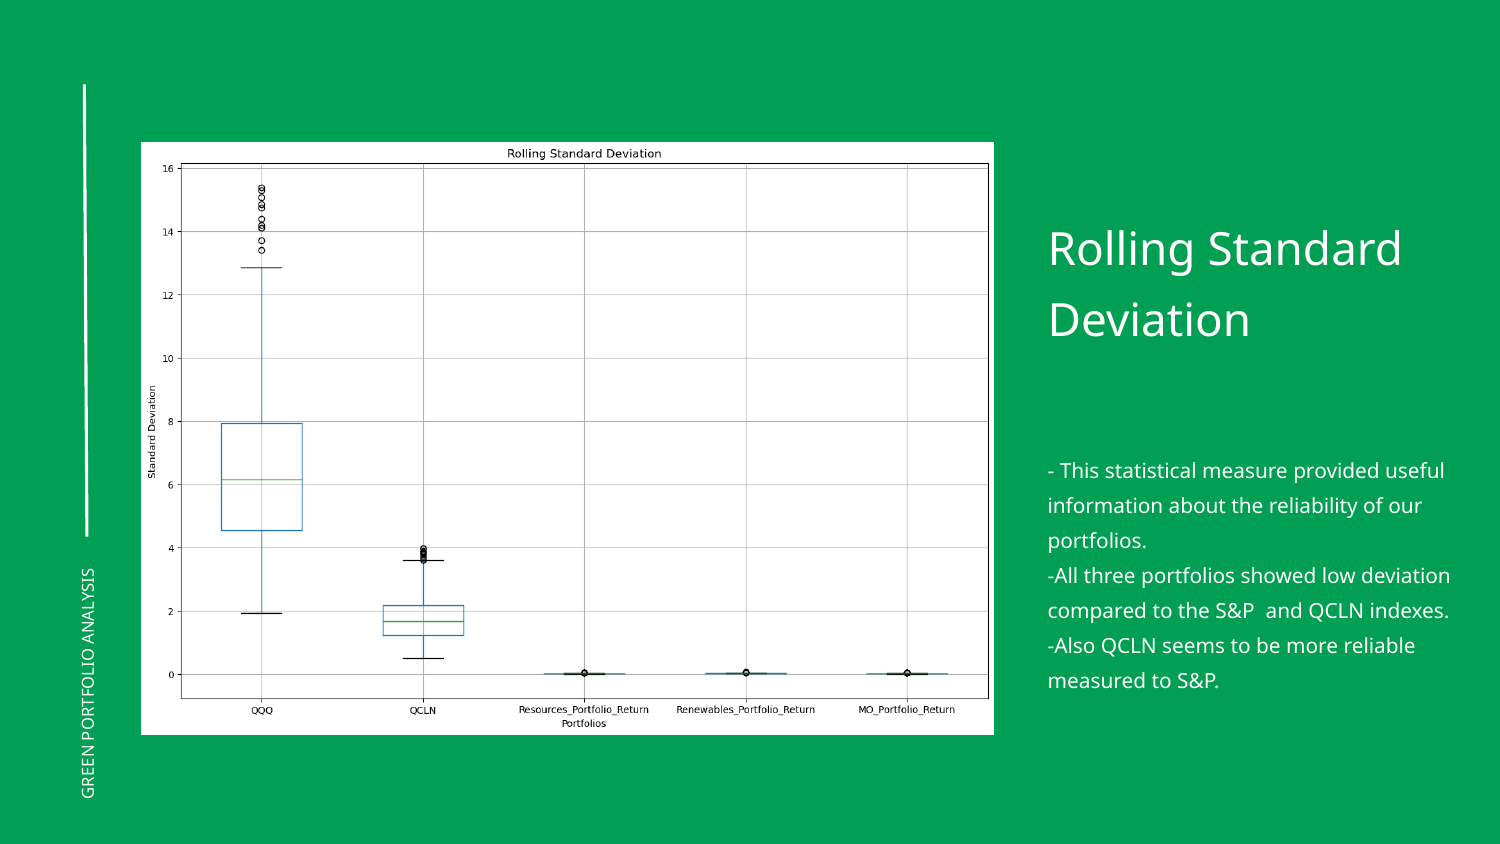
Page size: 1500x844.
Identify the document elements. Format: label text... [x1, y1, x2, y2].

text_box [1047, 203, 1468, 714]
picture [140, 142, 994, 735]
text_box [84, 84, 88, 537]
text_box GREEN PORTFOLIO ANALYSIS [69, 490, 98, 800]
